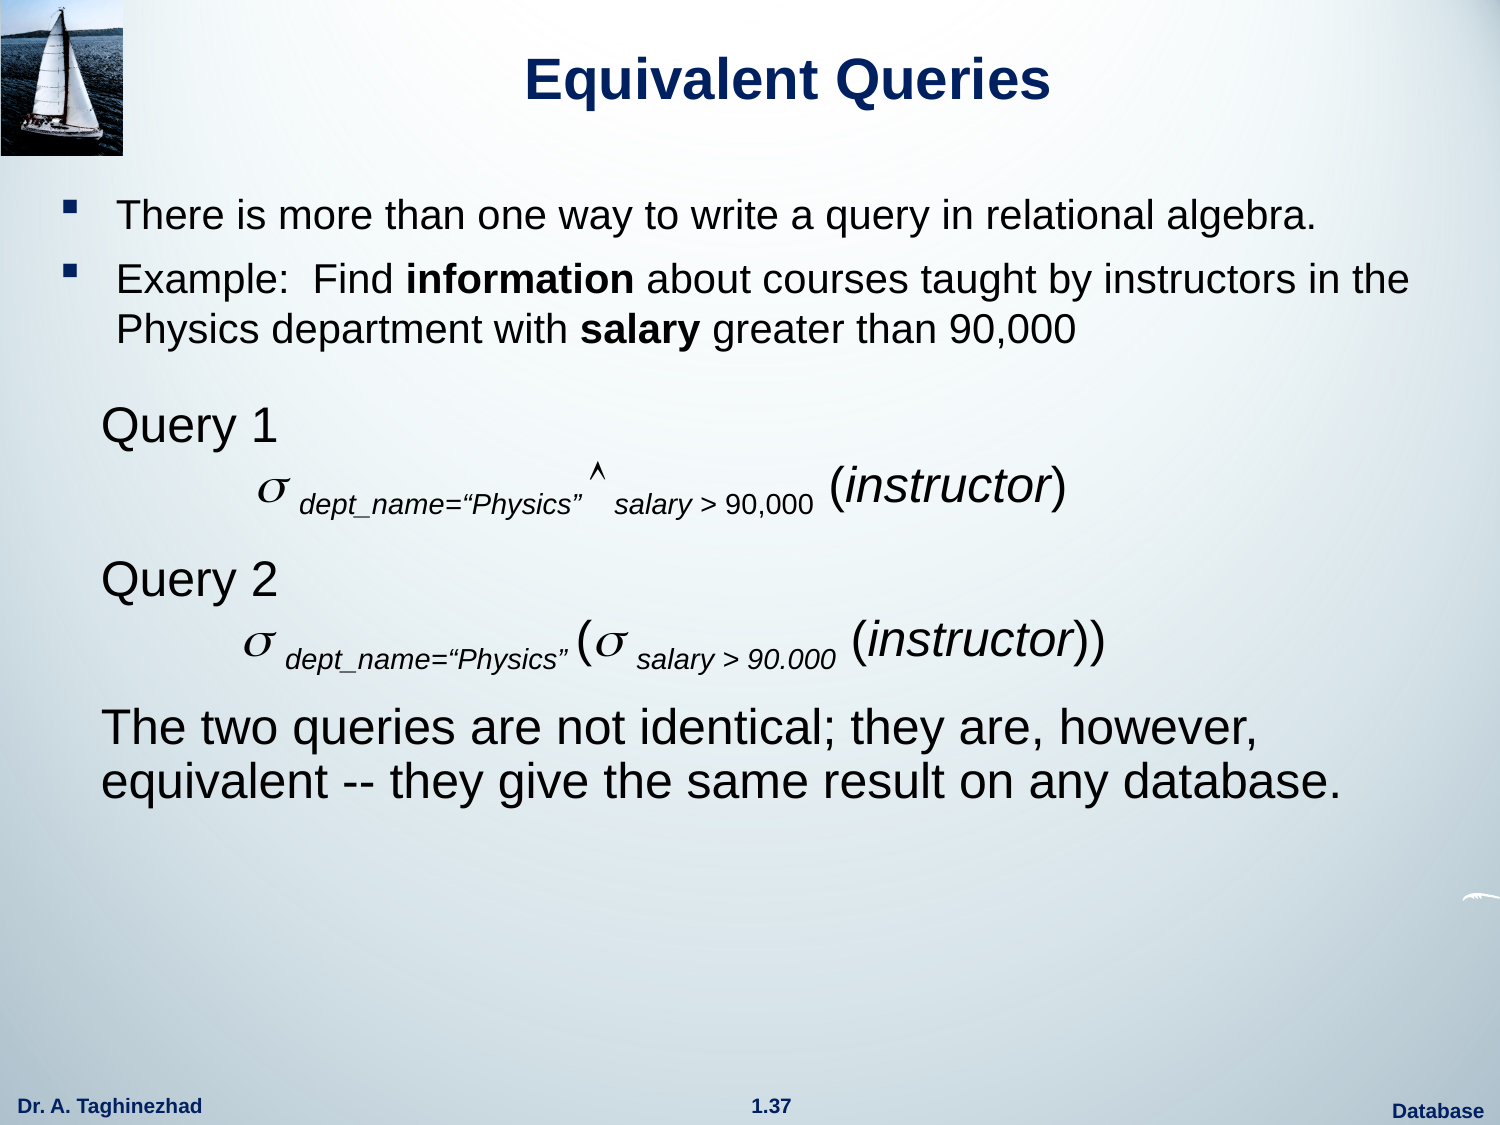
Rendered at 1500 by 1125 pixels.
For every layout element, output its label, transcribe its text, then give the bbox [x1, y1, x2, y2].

picture [0, 0, 1500, 1125]
list There is more than one way to write a query in relational algebra. Example: Find information about courses taught by instructors in the Physics department with salary greater than 90,000 [44, 179, 1469, 946]
title Equivalent Queries [125, 18, 1452, 120]
text_box Query 1  dept_name=“Physics”  salary > 90,000 (instructor) Query 2  dept_name=“Physics” ( salary > 90.000 (instructor)) The two queries are not identical; they are, however, equivalent -- they give the same result on any database. [86, 384, 1483, 817]
